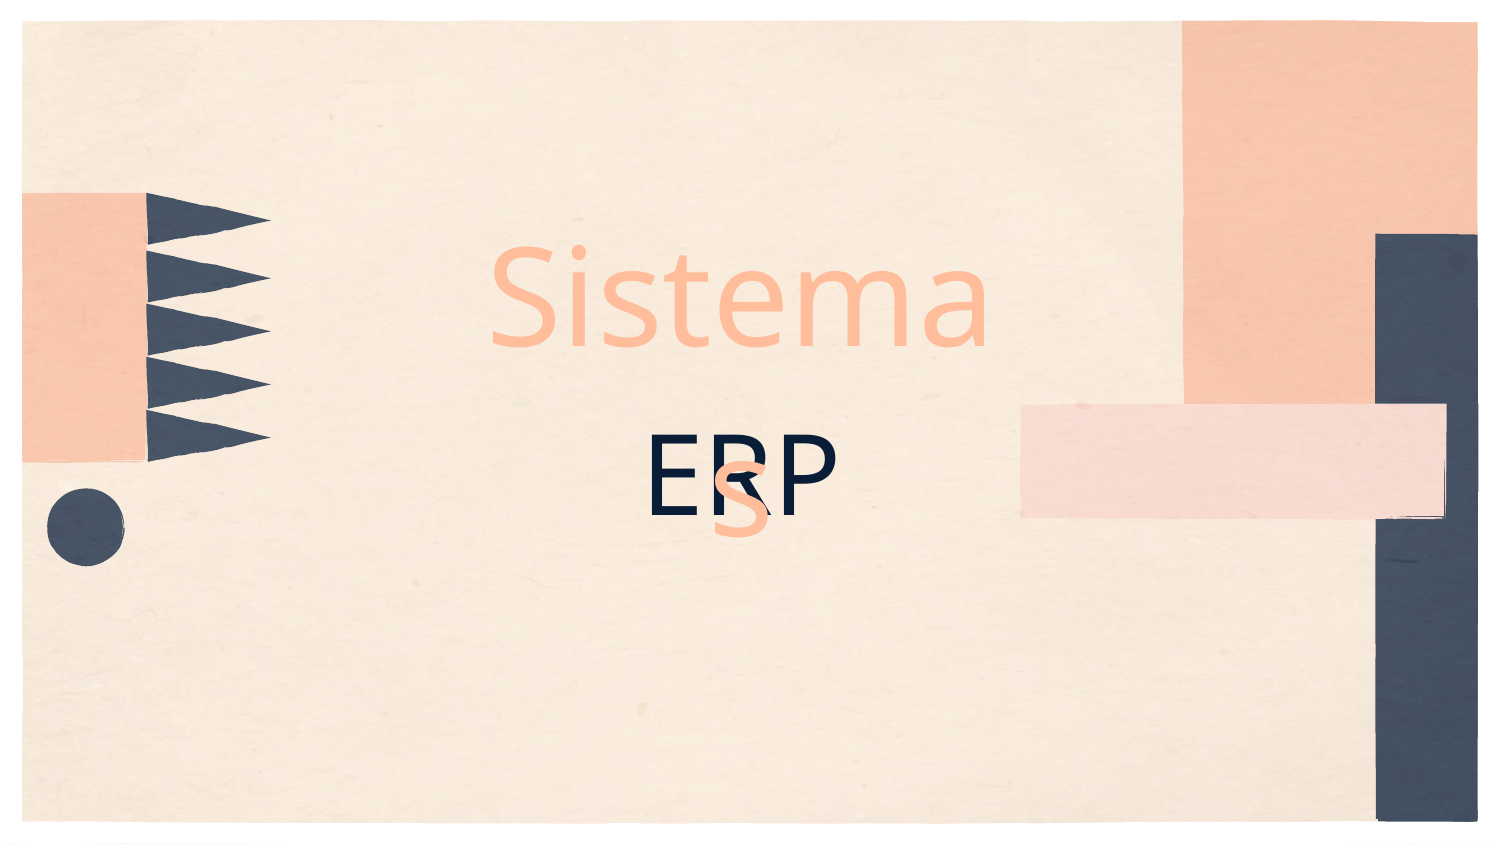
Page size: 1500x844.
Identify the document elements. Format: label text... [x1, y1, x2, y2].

title Sistemas [456, 169, 1026, 472]
title ERP [465, 472, 1018, 527]
